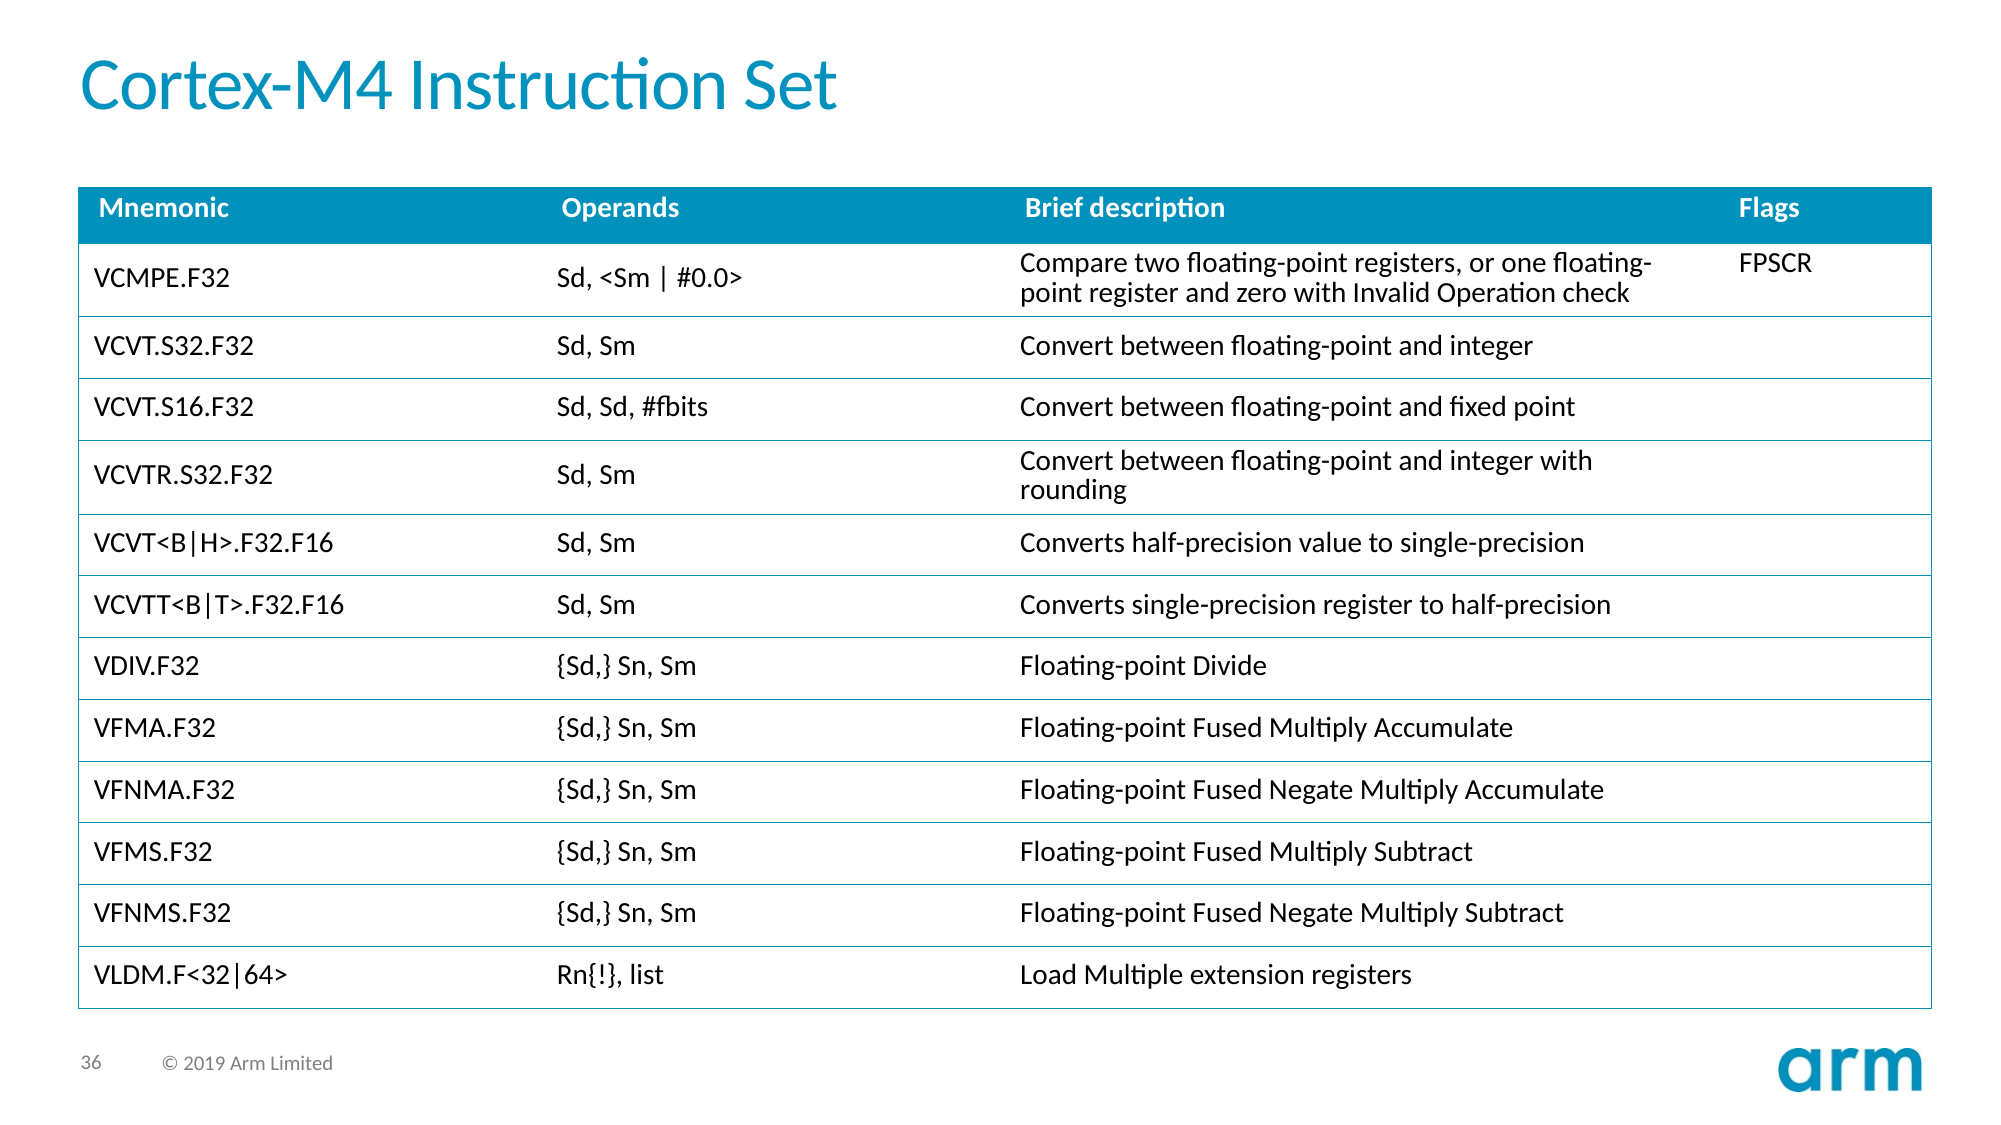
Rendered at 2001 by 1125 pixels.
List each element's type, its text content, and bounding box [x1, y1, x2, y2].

table_cell [1719, 700, 1931, 761]
table_cell VFMS.F32 [79, 823, 542, 884]
table_cell [1719, 885, 1931, 946]
table_header Flags [1719, 188, 1931, 243]
table_cell {Sd,} Sn, Sm [542, 823, 1005, 884]
table_cell VDIV.F32 [79, 638, 542, 699]
table_cell [1719, 638, 1931, 699]
table_cell [1719, 515, 1931, 575]
table_cell Sd, Sm [542, 515, 1005, 575]
table_cell {Sd,} Sn, Sm [542, 762, 1005, 822]
table_cell VCVTT<B|T>.F32.F16 [79, 576, 542, 637]
table_cell Convert between floating-point and integer [1005, 317, 1719, 378]
table_cell Floating-point Fused Multiply Subtract [1005, 823, 1719, 884]
table_cell {Sd,} Sn, Sm [542, 700, 1005, 761]
table_cell [1719, 762, 1931, 822]
table_cell {Sd,} Sn, Sm [542, 638, 1005, 699]
table_cell Load Multiple extension registers [1005, 947, 1719, 1008]
table_cell VFMA.F32 [79, 700, 542, 761]
table_cell [1719, 317, 1931, 378]
picture [1803, 1048, 1922, 1092]
table_cell Sd, Sd, #fbits [542, 379, 1005, 440]
table_cell {Sd,} Sn, Sm [542, 885, 1005, 946]
table_cell VLDM.F<32|64> [79, 947, 542, 1008]
table_cell [1719, 576, 1931, 637]
table_header Mnemonic [79, 188, 542, 243]
picture [1778, 1048, 1794, 1067]
table_cell VCVT.S16.F32 [79, 379, 542, 440]
table_cell Sd, Sm [542, 317, 1005, 378]
picture [1911, 1048, 1922, 1062]
table_cell Sd, <Sm | #0.0> [542, 244, 1005, 316]
table_cell VFNMS.F32 [79, 885, 542, 946]
table_cell Converts single-precision register to half-precision [1005, 576, 1719, 637]
table_cell Convert between floating-point and fixed point [1005, 379, 1719, 440]
table_cell VFNMA.F32 [79, 762, 542, 822]
table_cell Convert between floating-point and integer with rounding [1005, 441, 1719, 514]
table_cell Floating-point Fused Multiply Accumulate [1005, 700, 1719, 761]
table_cell VCVT.S32.F32 [79, 317, 542, 378]
table_cell Floating-point Fused Negate Multiply Accumulate [1005, 762, 1719, 822]
table_cell VCMPE.F32 [79, 244, 542, 316]
table_cell Rn{!}, list [542, 947, 1005, 1008]
table_cell Sd, Sm [542, 576, 1005, 637]
table_cell VCVT<B|H>.F32.F16 [79, 515, 542, 575]
table_cell [1719, 823, 1931, 884]
table_cell FPSCR [1719, 244, 1931, 316]
table_cell [1719, 947, 1931, 1008]
picture [1778, 1072, 1794, 1092]
table_header Brief description [1005, 188, 1719, 243]
table_cell Compare two floating-point registers, or one floating-point register and zero with Invalid Operation check [1005, 244, 1719, 316]
table_cell [1719, 441, 1931, 514]
picture [1788, 1056, 1812, 1083]
table_cell VCVTR.S32.F32 [79, 441, 542, 514]
table_cell Sd, Sm [542, 441, 1005, 514]
title Cortex-M4 Instruction Set [80, 48, 1915, 158]
table_cell [1719, 379, 1931, 440]
table_cell Converts half-precision value to single-precision [1005, 515, 1719, 575]
picture [1889, 1048, 1903, 1053]
table_cell Floating-point Divide [1005, 638, 1719, 699]
table_header Operands [542, 188, 1005, 243]
table_cell Floating-point Fused Negate Multiply Subtract [1005, 885, 1719, 946]
